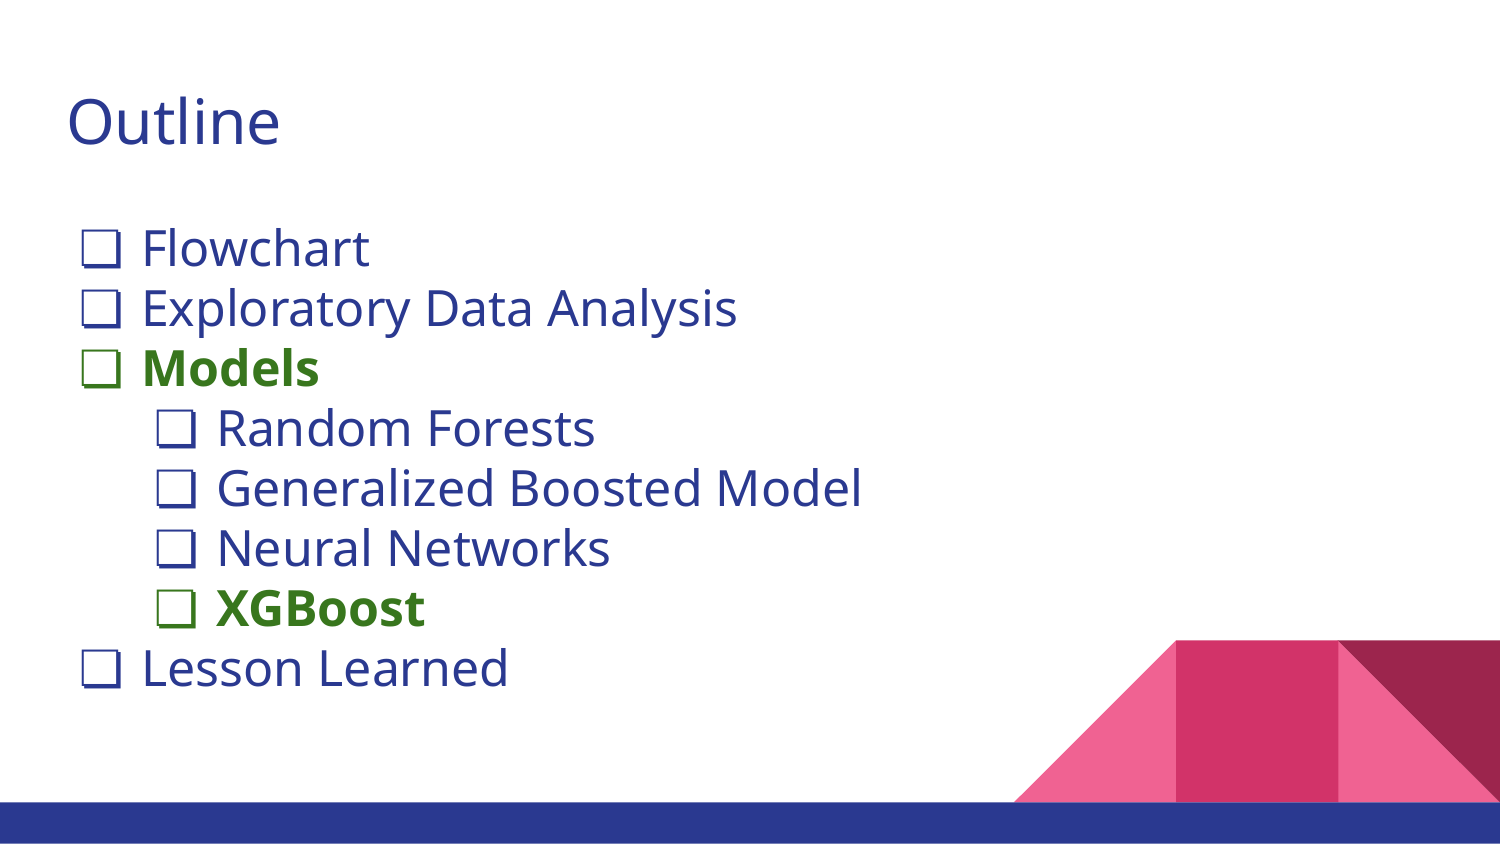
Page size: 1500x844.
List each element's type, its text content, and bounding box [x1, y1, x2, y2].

title Outline [51, 67, 1449, 167]
list Flowchart Exploratory Data Analysis Models Random Forests Generalized Boosted Model Neural Networks XGBoost Lesson Learned [51, 201, 1449, 750]
